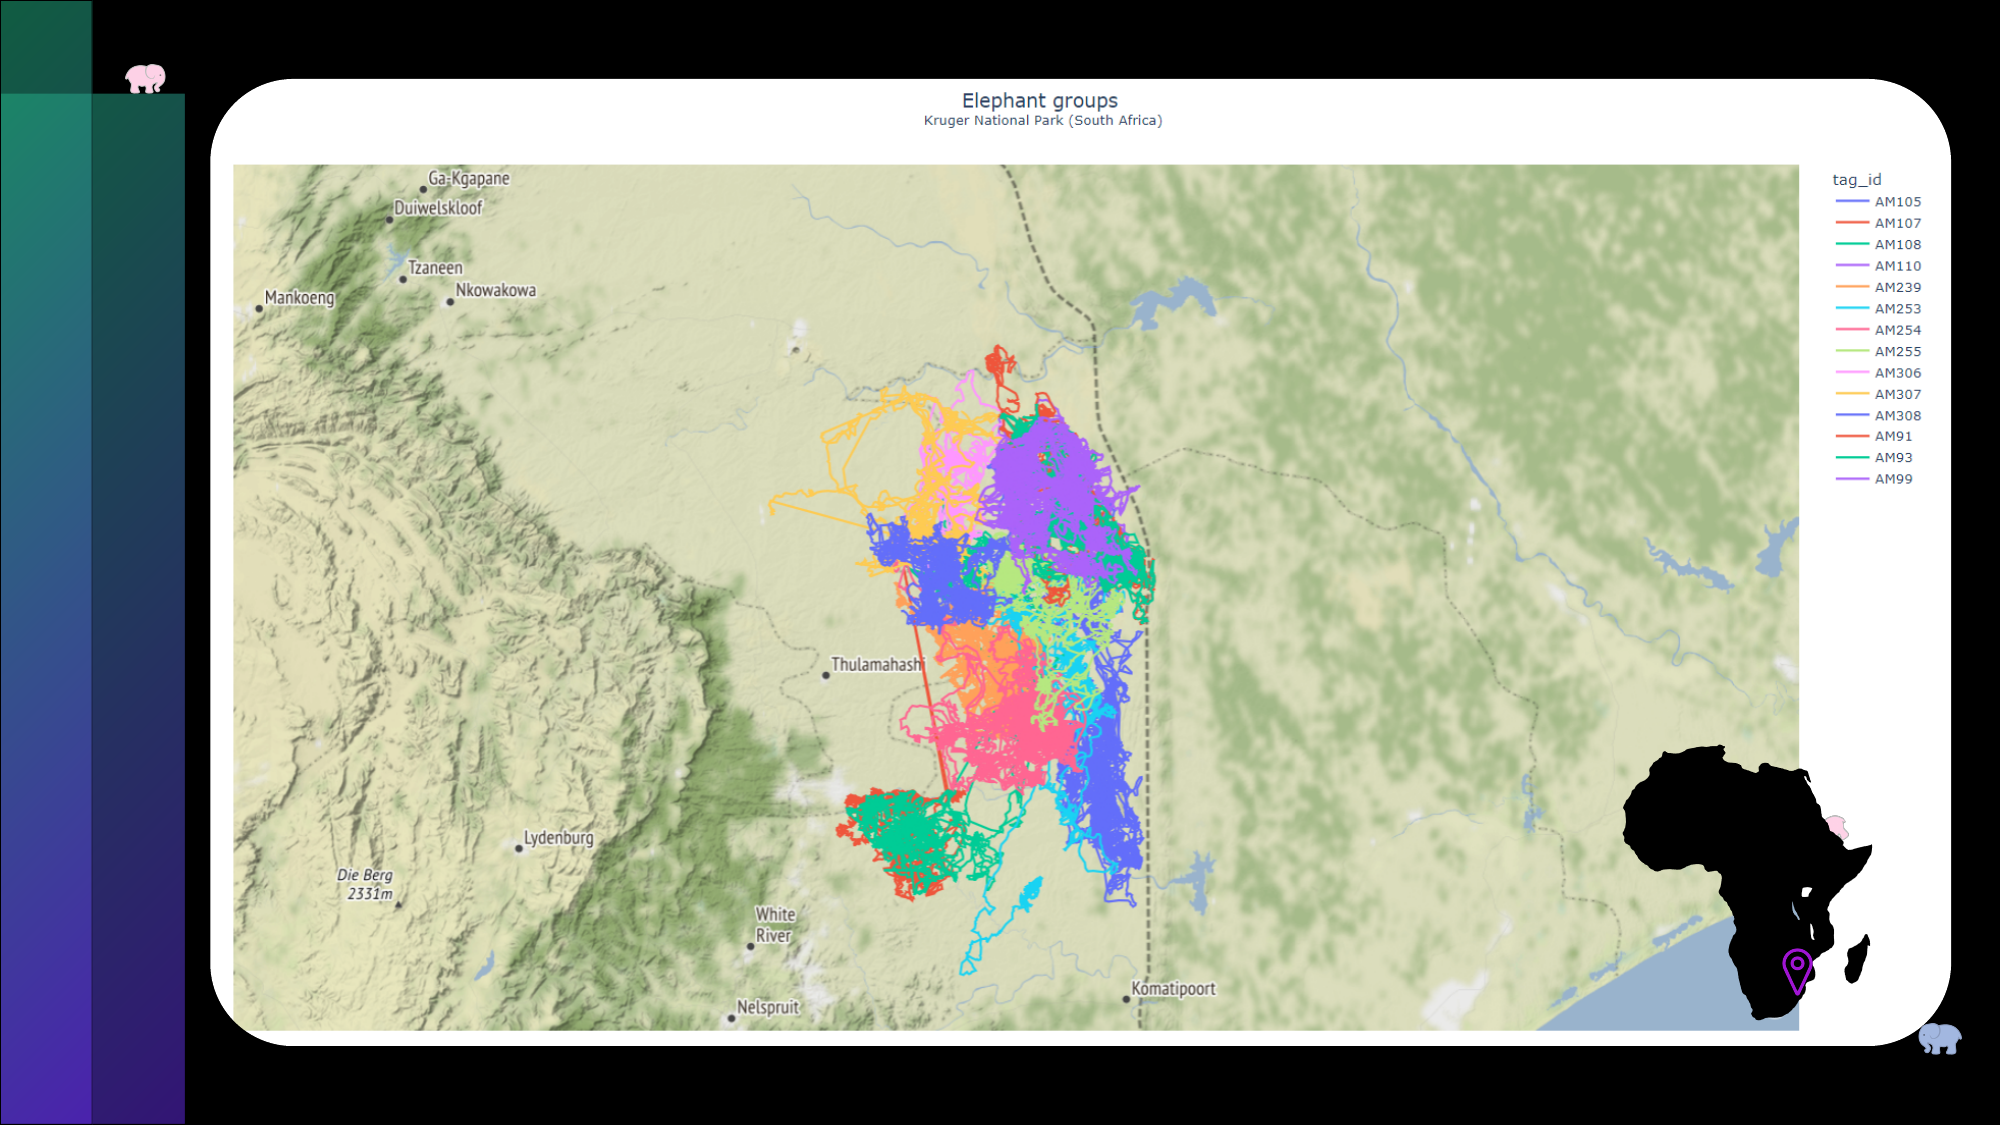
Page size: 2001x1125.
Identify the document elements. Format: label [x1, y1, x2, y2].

picture [125, 64, 166, 94]
list [210, 78, 1952, 1047]
picture [1918, 1023, 1962, 1055]
picture [1593, 725, 1909, 1041]
